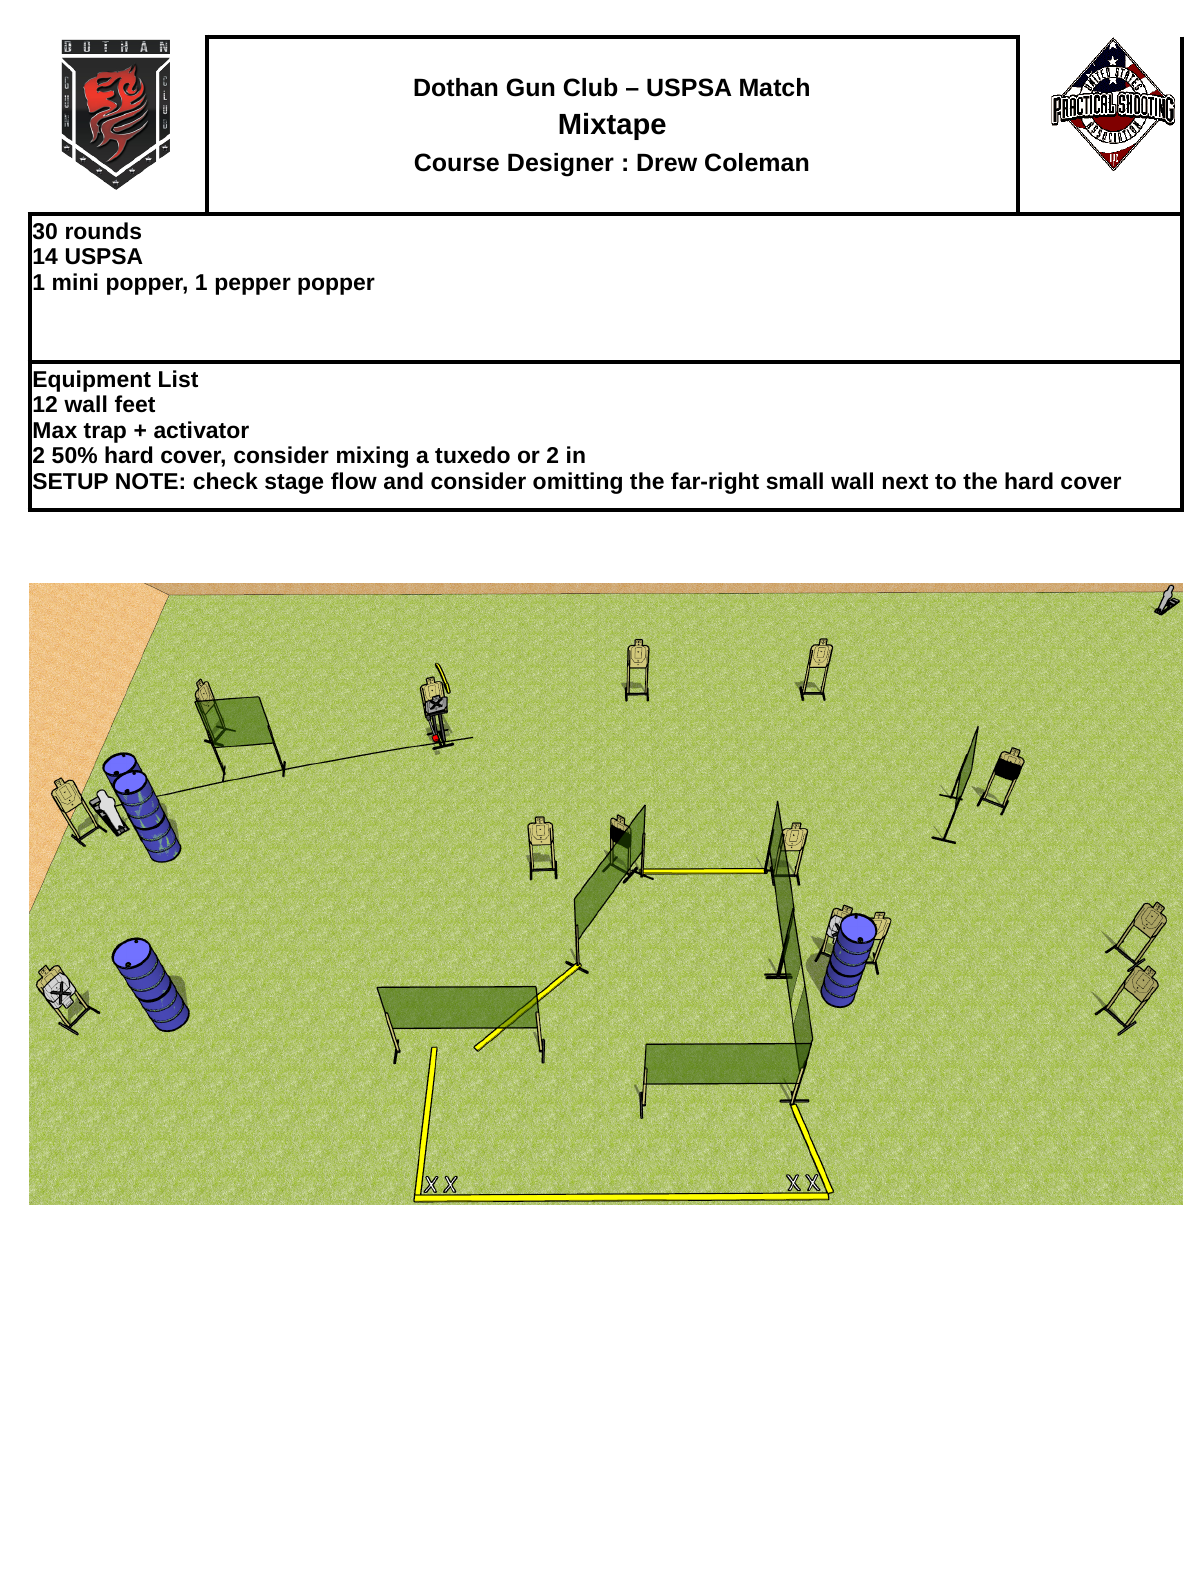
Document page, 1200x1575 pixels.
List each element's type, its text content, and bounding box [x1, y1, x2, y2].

table_cell 30 rounds 14 USPSA 1 mini popper, 1 pepper popper [32, 216, 1180, 360]
table_cell Equipment List 12 wall feet Max trap + activator 2 50% hard cover, consider mixing a tuxedo or 2 in SETUP NOTE: check stage flow and consider omitting the far-right small wall next to the hard cover [32, 364, 1180, 508]
table_header [30, 37, 205, 212]
table_header [1020, 37, 1180, 212]
table_header Dothan Gun Club – USPSA Match Mixtape Course Designer : Drew Coleman [209, 39, 1016, 212]
picture [29, 583, 1183, 1205]
picture [1044, 36, 1183, 175]
picture [58, 36, 173, 193]
